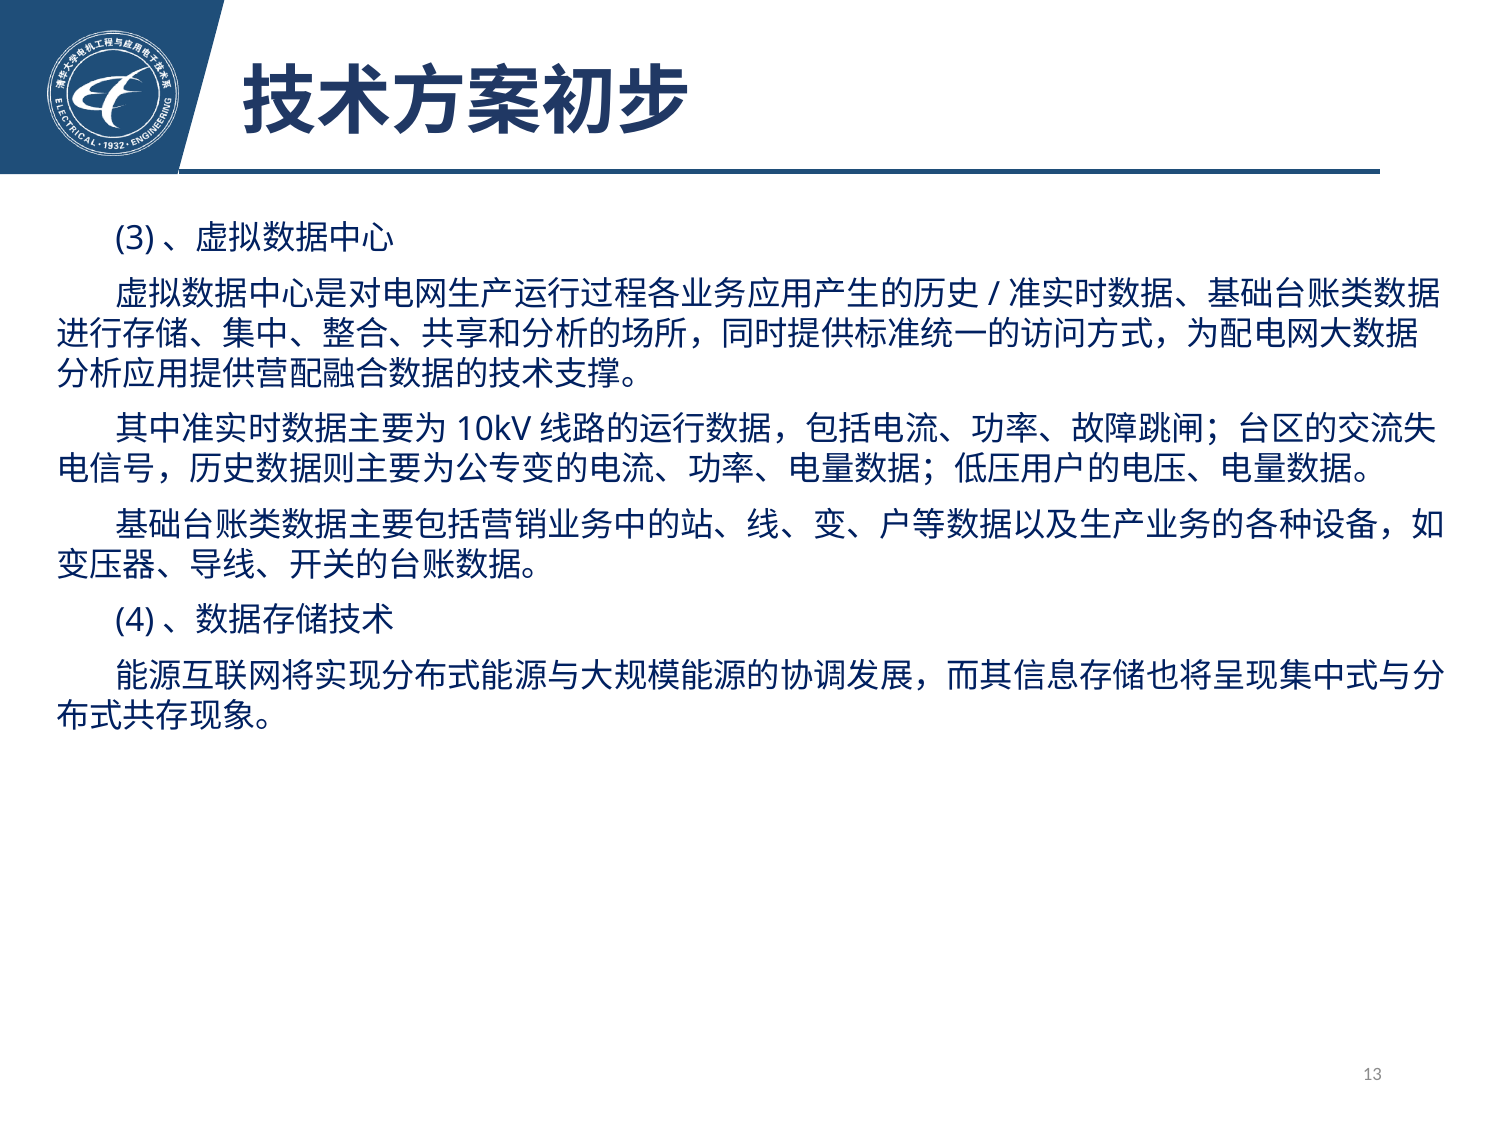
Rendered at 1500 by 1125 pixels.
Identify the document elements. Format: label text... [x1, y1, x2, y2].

slide_number 13 [1059, 1042, 1397, 1103]
title 技术方案初步 [226, 33, 1397, 174]
text_box (3)、虚拟数据中心 虚拟数据中心是对电网生产运行过程各业务应用产生的历史/准实时数据、基础台账类数据进行存储、集中、整合、共享和分析的场所，同时提供标准统一的访问方式，为配电网大数据分析应用提供营配融合数据的技术支撑。 其中准实时数据主要为10kV线路的运行数据，包括电流、功率、故障跳闸；台区的交流失电信号，历史数据则主要为公专变的电流、功率、电量数据；低压用户的电压、电量数据。 基础台账类数据主要包括营销业务中的站、线、变、户等数据以及生产业务的各种设备，如变压器、导线、开关的台账数据。 (4)、数据存储技术 能源互联网将实现分布式能源与大规模能源的协调发展，而其信息存储也将呈现集中式与分布式共存现象。 [41, 208, 1462, 799]
